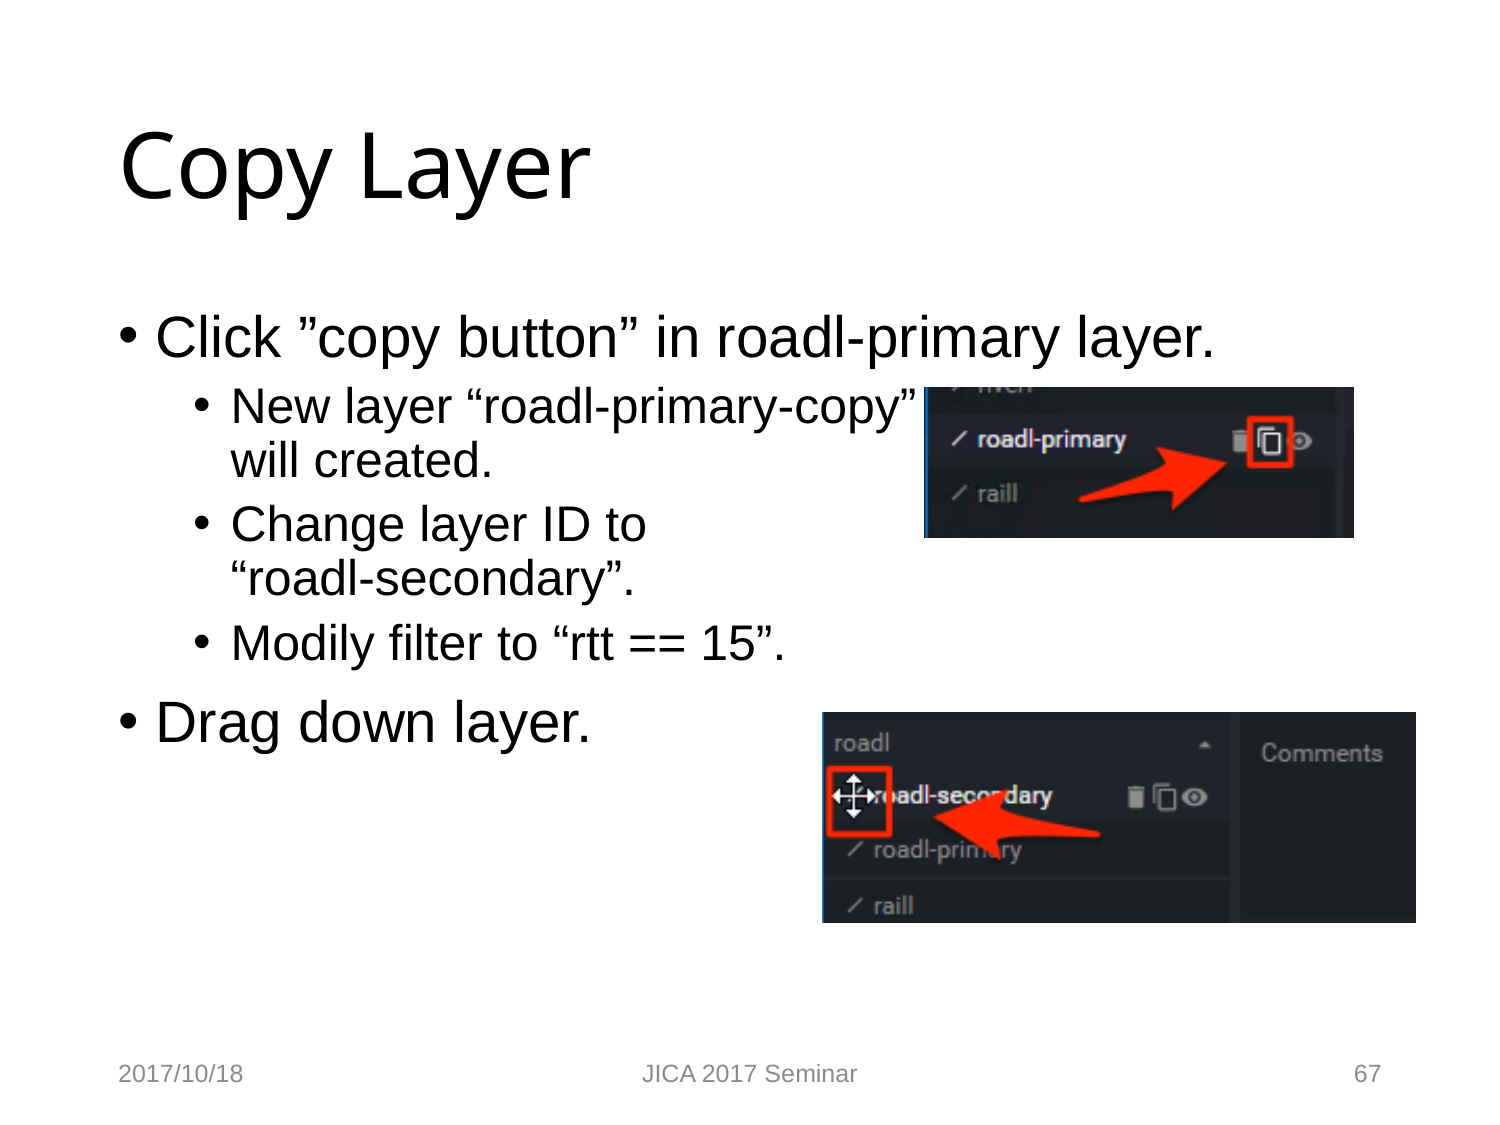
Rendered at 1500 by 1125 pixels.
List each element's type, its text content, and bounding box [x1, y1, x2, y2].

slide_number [103, 1042, 441, 1103]
picture [822, 712, 1416, 923]
list Click ”copy button” in roadl-primary layer. New layer “roadl-primary-copy” will created. Change layer ID to “roadl-secondary”. Modily filter to “rtt == 15”. Drag down layer. [103, 299, 1397, 1014]
title Copy Layer [103, 59, 1397, 278]
slide_number 67 [1059, 1042, 1397, 1103]
picture [924, 387, 1354, 538]
footer JICA 2017 Seminar [496, 1042, 1004, 1103]
